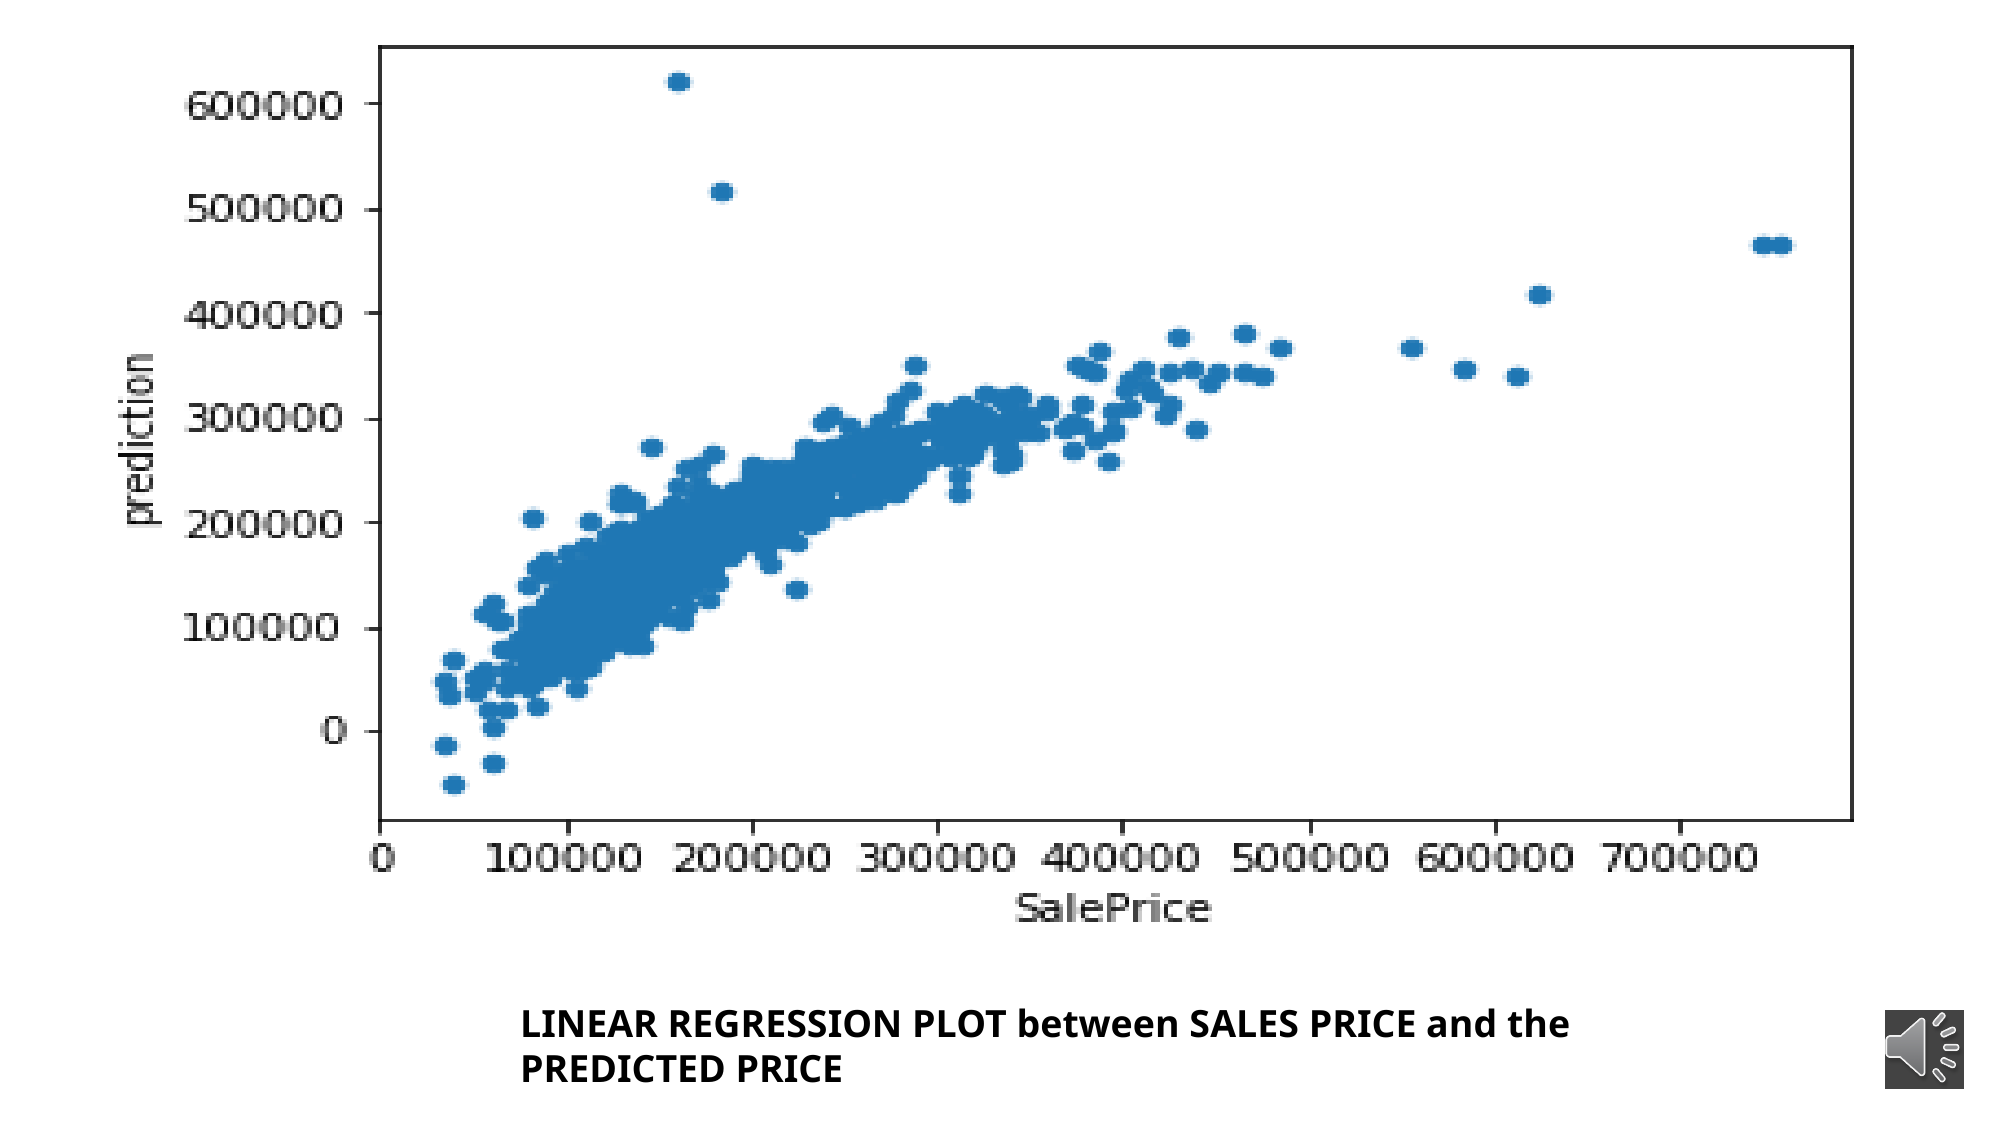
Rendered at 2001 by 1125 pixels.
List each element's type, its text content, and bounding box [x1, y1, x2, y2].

picture [1884, 1009, 1965, 1090]
text_box LINEAR REGRESSION PLOT between SALES PRICE and the PREDICTED PRICE [505, 993, 1757, 1098]
picture [88, 9, 1894, 955]
